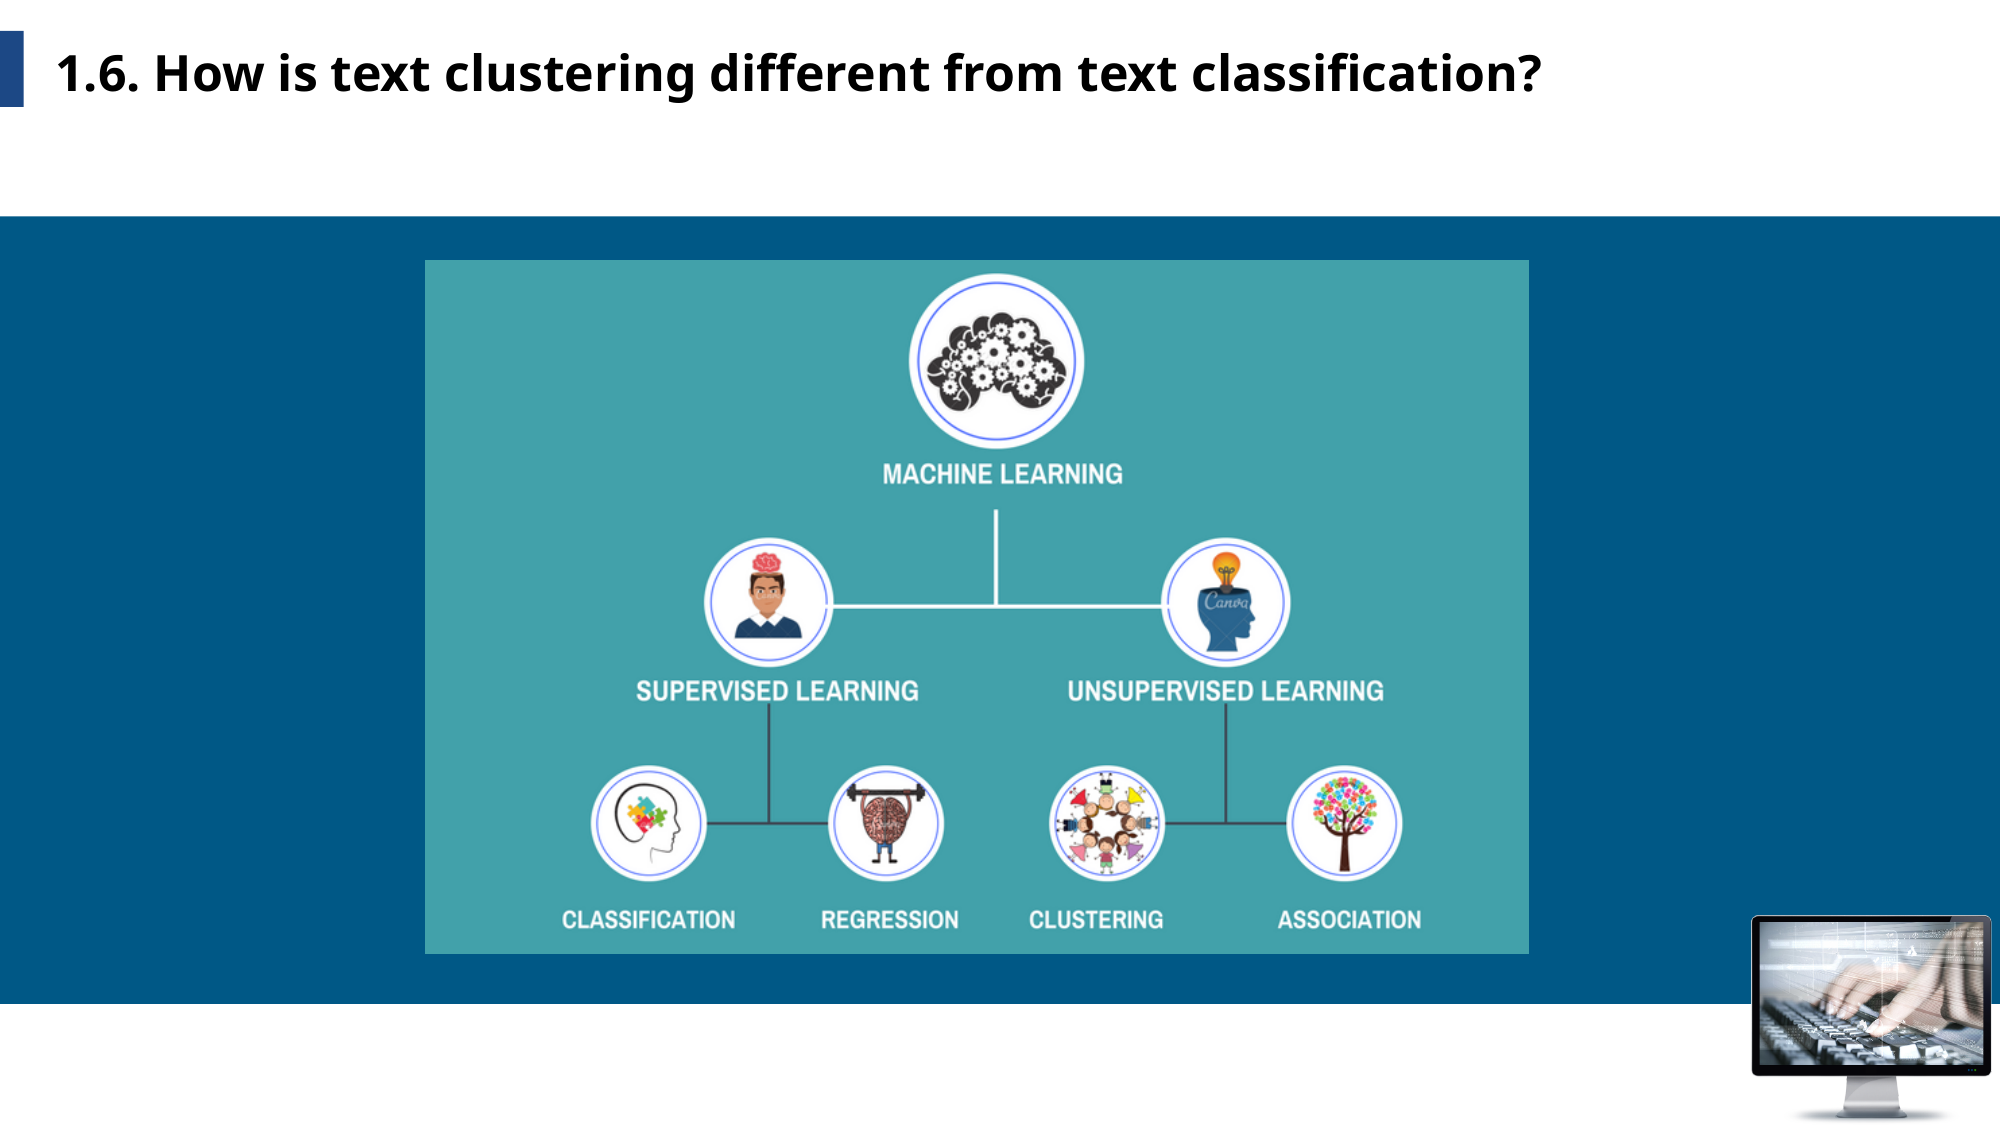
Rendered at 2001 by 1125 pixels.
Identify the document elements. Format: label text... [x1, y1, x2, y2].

picture [426, 261, 1528, 953]
text_box [0, 30, 24, 107]
text_box [0, 215, 2000, 1005]
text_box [1742, 915, 2000, 1125]
text_box 1.6. How is text clustering different from text classification? [40, 34, 1559, 109]
